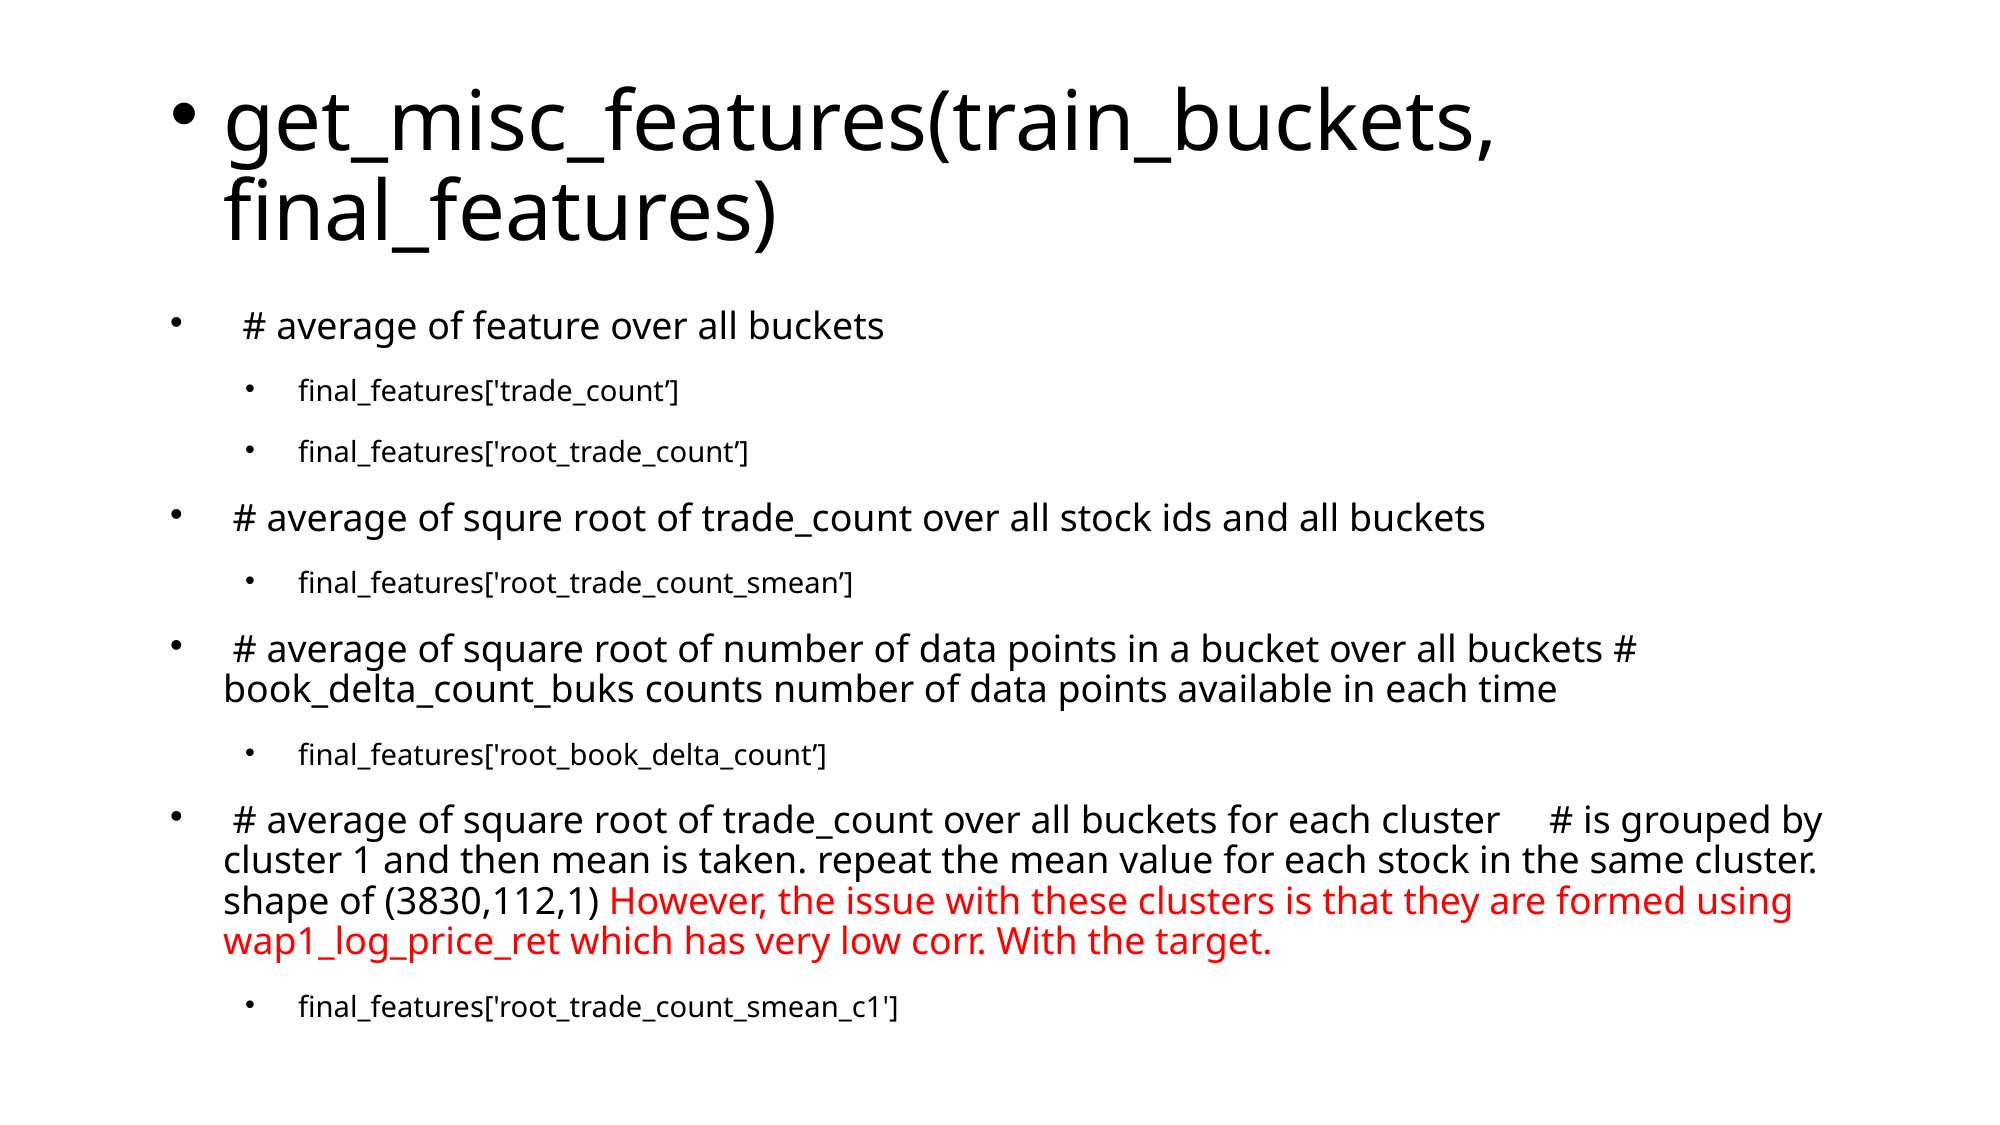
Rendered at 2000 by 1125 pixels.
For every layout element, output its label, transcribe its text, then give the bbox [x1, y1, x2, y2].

list # average of feature over all buckets final_features['trade_count’] final_features['root_trade_count’] # average of squre root of trade_count over all stock ids and all buckets final_features['root_trade_count_smean’] # average of square root of number of data points in a bucket over all buckets # book_delta_count_buks counts number of data points available in each time final_features['root_book_delta_count’] # average of square root of trade_count over all buckets for each cluster # is grouped by cluster 1 and then mean is taken. repeat the mean value for each stock in the same cluster. shape of (3830,112,1) However, the issue with these clusters is that they are formed using wap1_log_price_ret which has very low corr. With the target. final_features['root_trade_count_smean_c1'] [137, 299, 1862, 1013]
title get_misc_features(train_buckets, final_features) [137, 59, 1862, 277]
